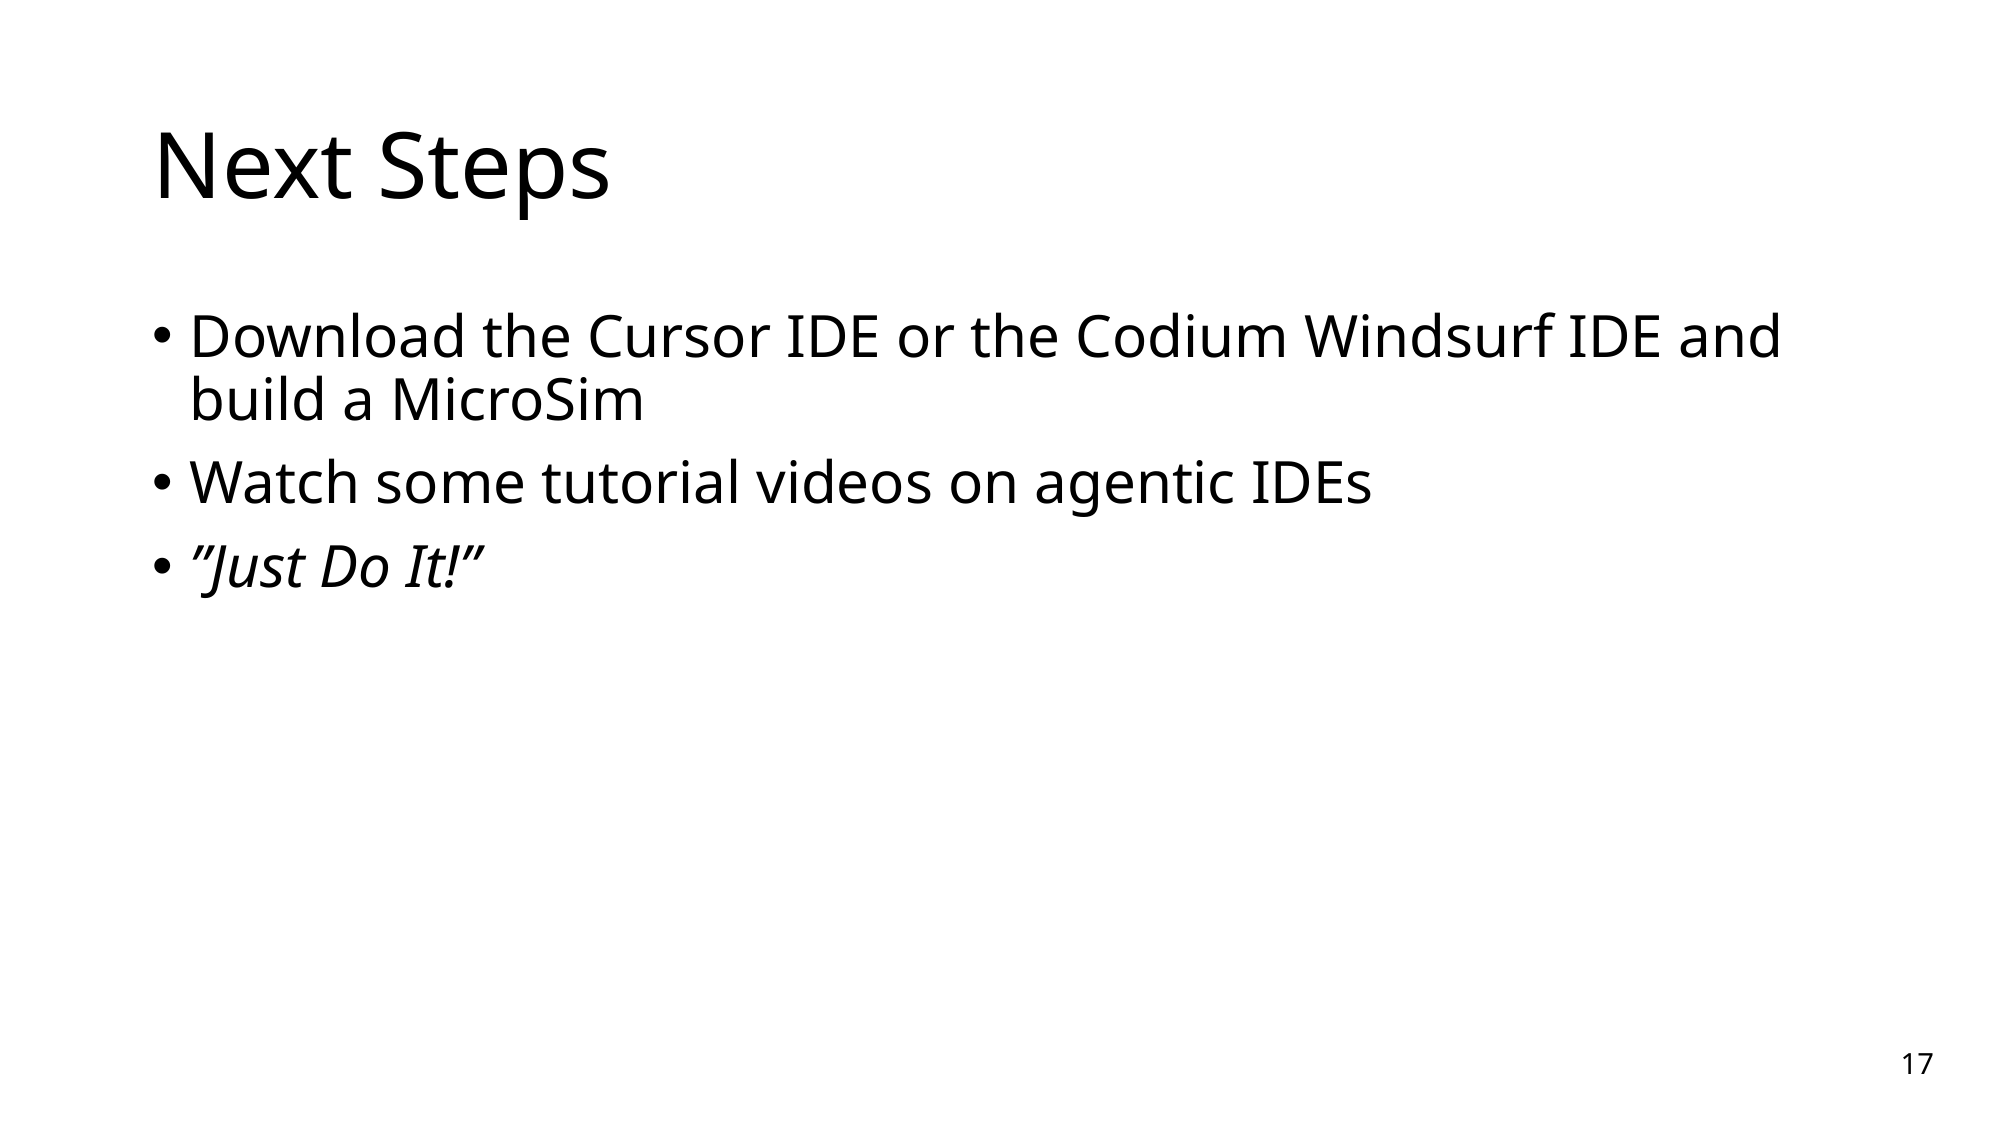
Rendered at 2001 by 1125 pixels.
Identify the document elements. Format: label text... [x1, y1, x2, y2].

list Download the Cursor IDE or the Codium Windsurf IDE and build a MicroSim Watch some tutorial videos on agentic IDEs ”Just Do It!” [137, 299, 1863, 1014]
title Next Steps [137, 59, 1863, 278]
slide_number 17 [1499, 1035, 1949, 1096]
